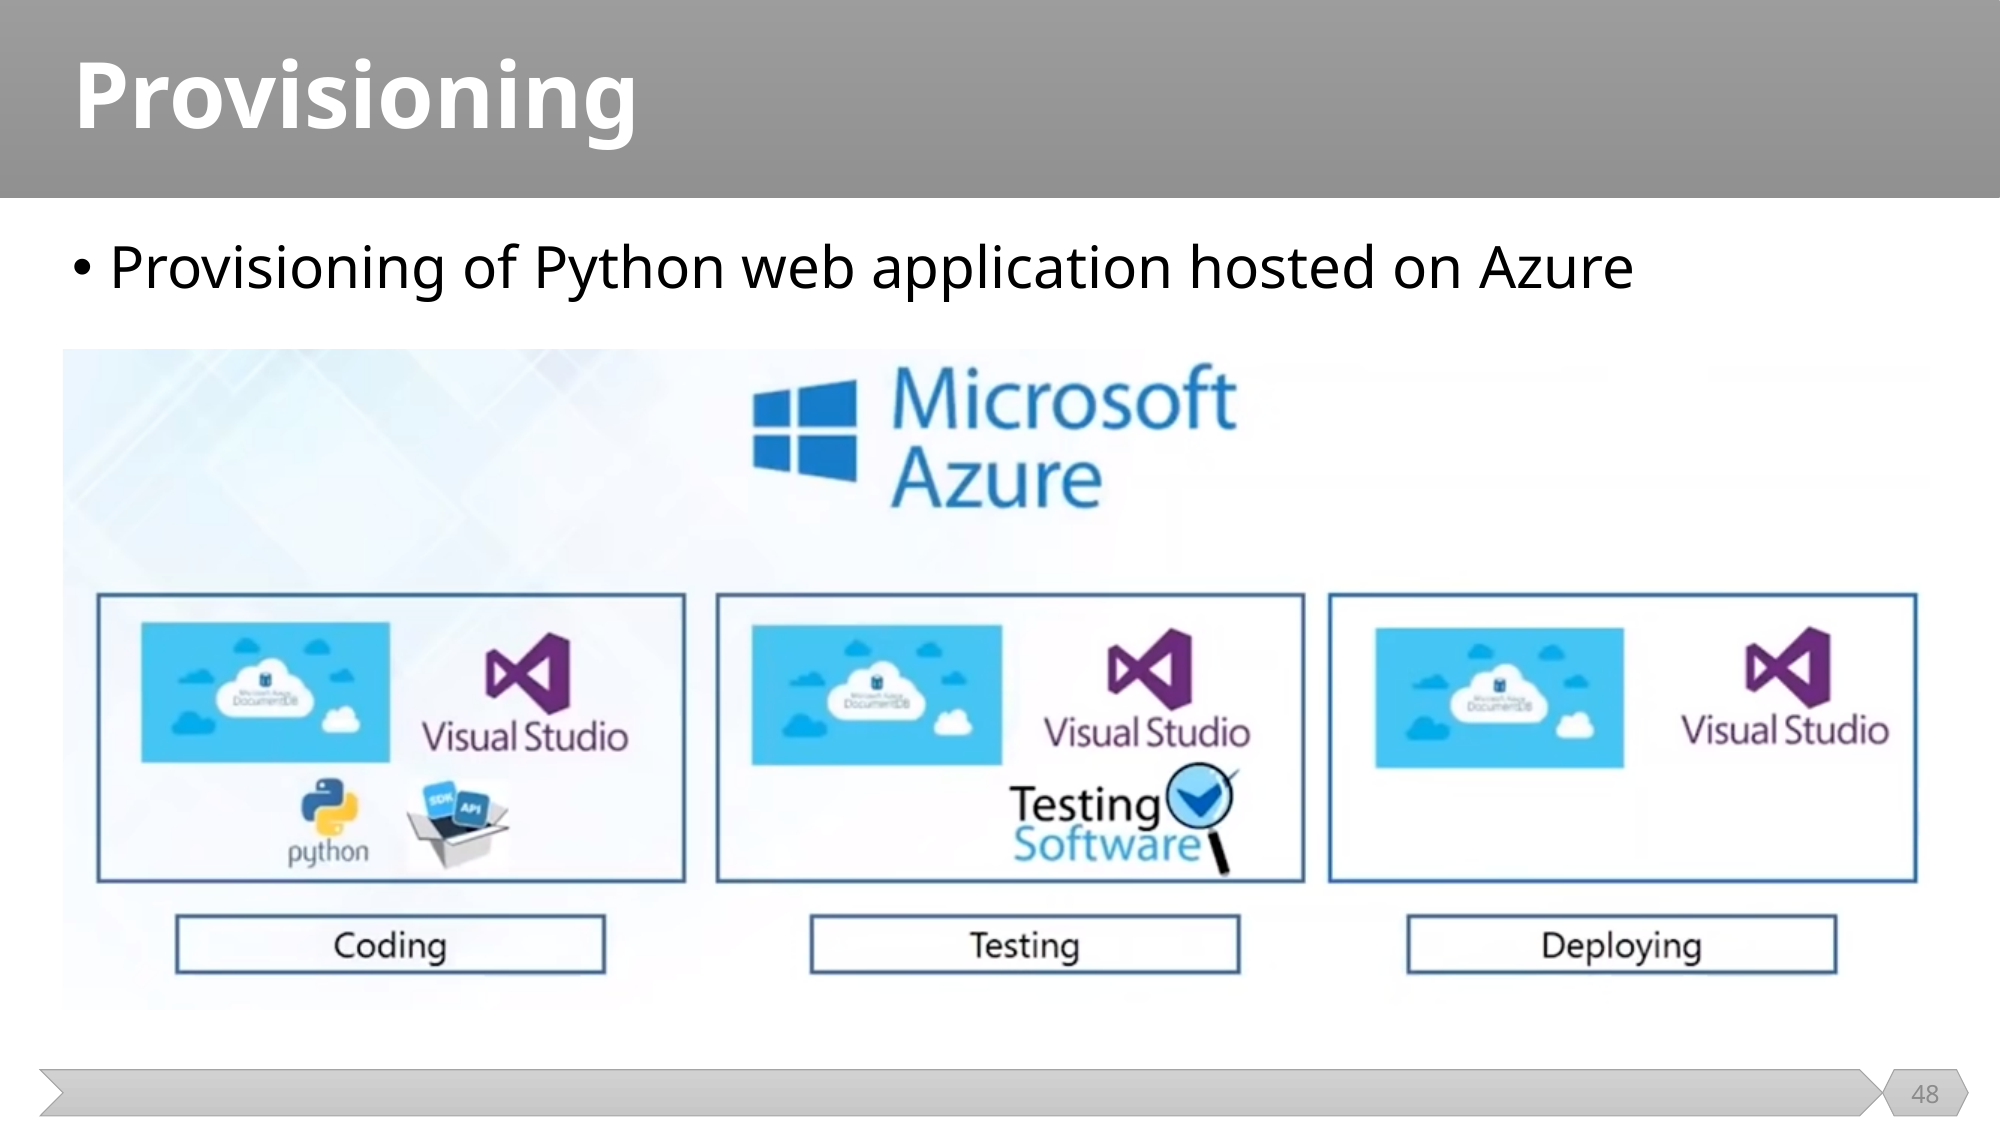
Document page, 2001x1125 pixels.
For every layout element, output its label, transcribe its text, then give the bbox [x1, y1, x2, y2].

picture [62, 349, 1930, 1010]
title Provisioning [56, 0, 1969, 199]
list Provisioning of Python web application hosted on Azure [56, 230, 1969, 1010]
slide_number 48 [1882, 1065, 1969, 1125]
